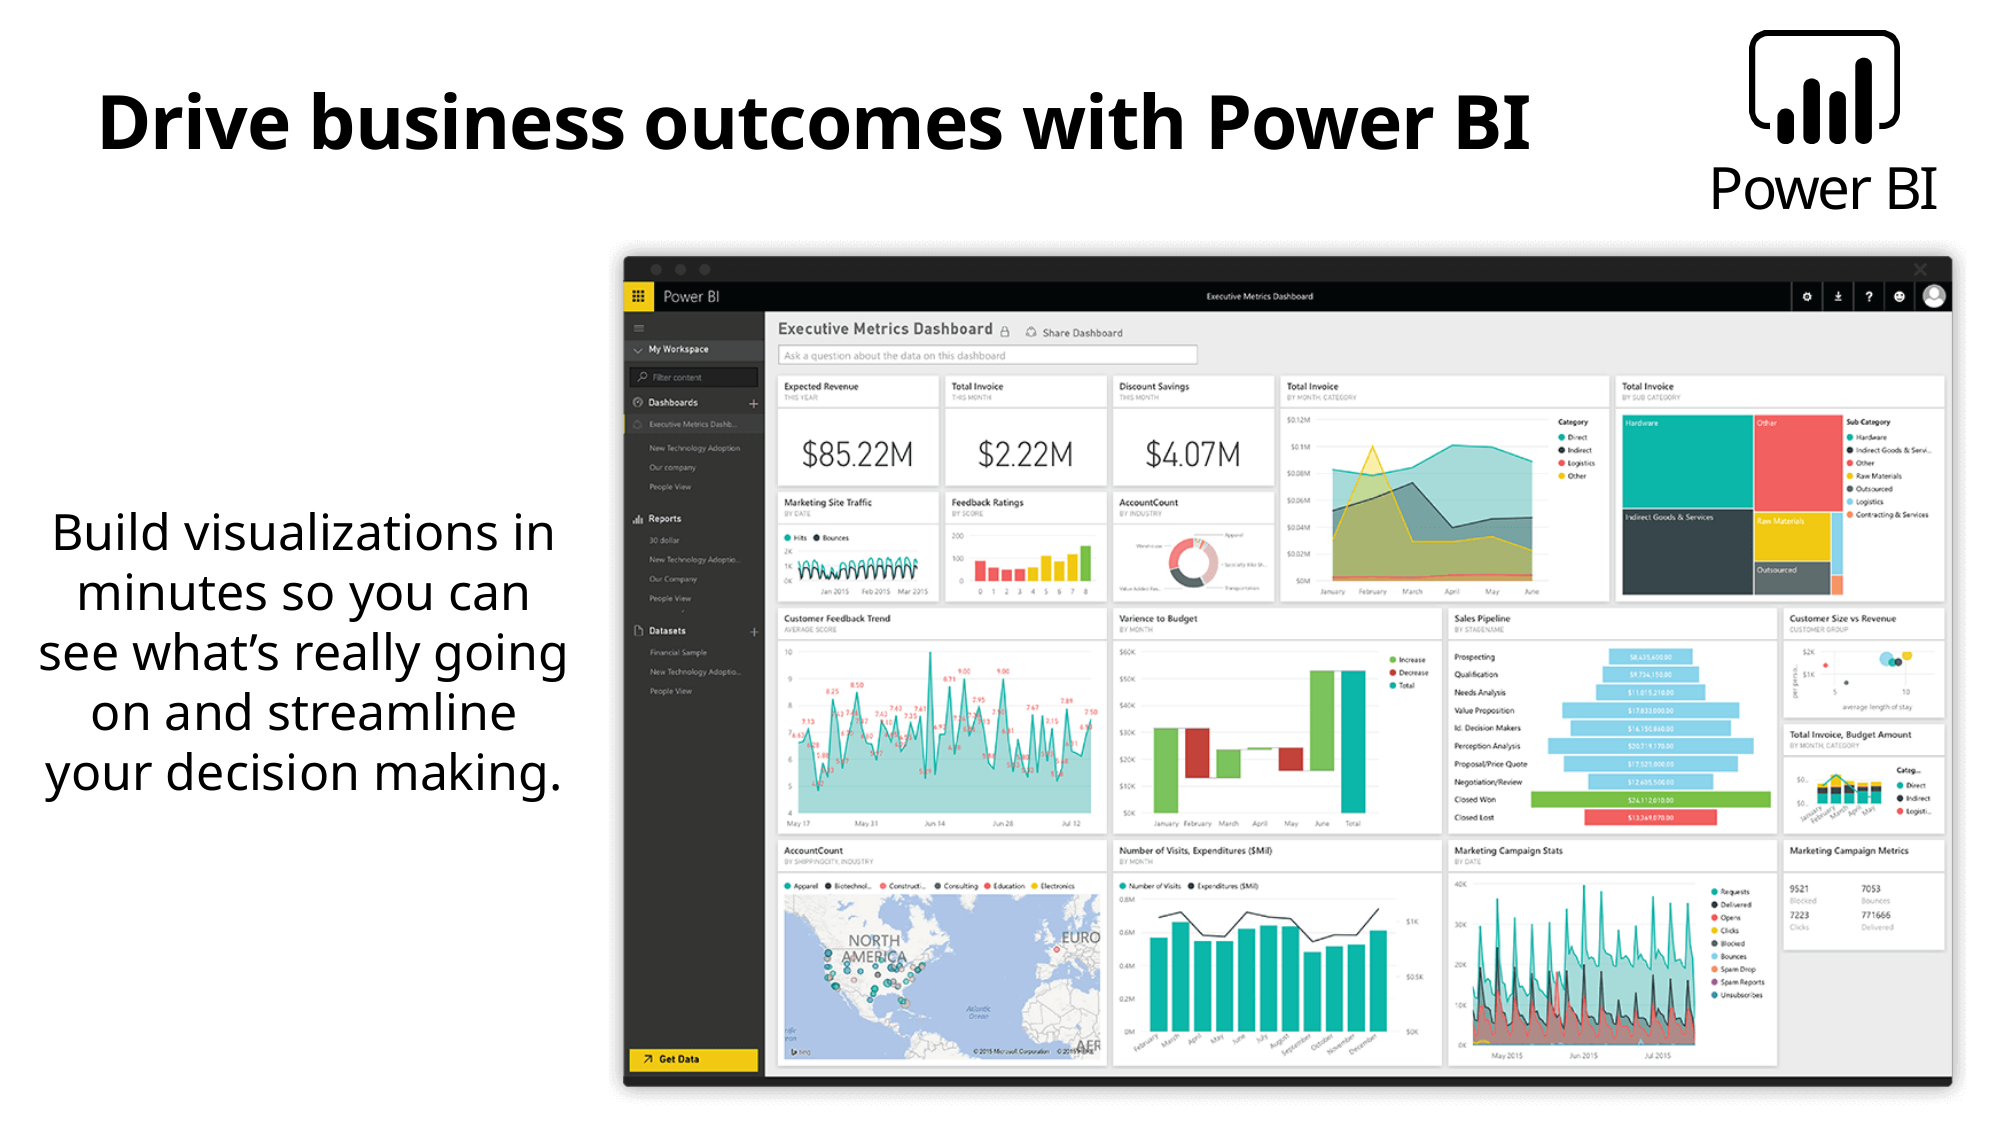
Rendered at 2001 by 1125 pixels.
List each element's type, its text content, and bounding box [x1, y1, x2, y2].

picture [608, 240, 1967, 1117]
title Drive business outcomes with Power BI [96, 75, 1699, 166]
text_box Build visualizations in minutes so you can see what’s really going on and streamline your decision making. [33, 204, 575, 1096]
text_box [1699, 29, 1949, 230]
